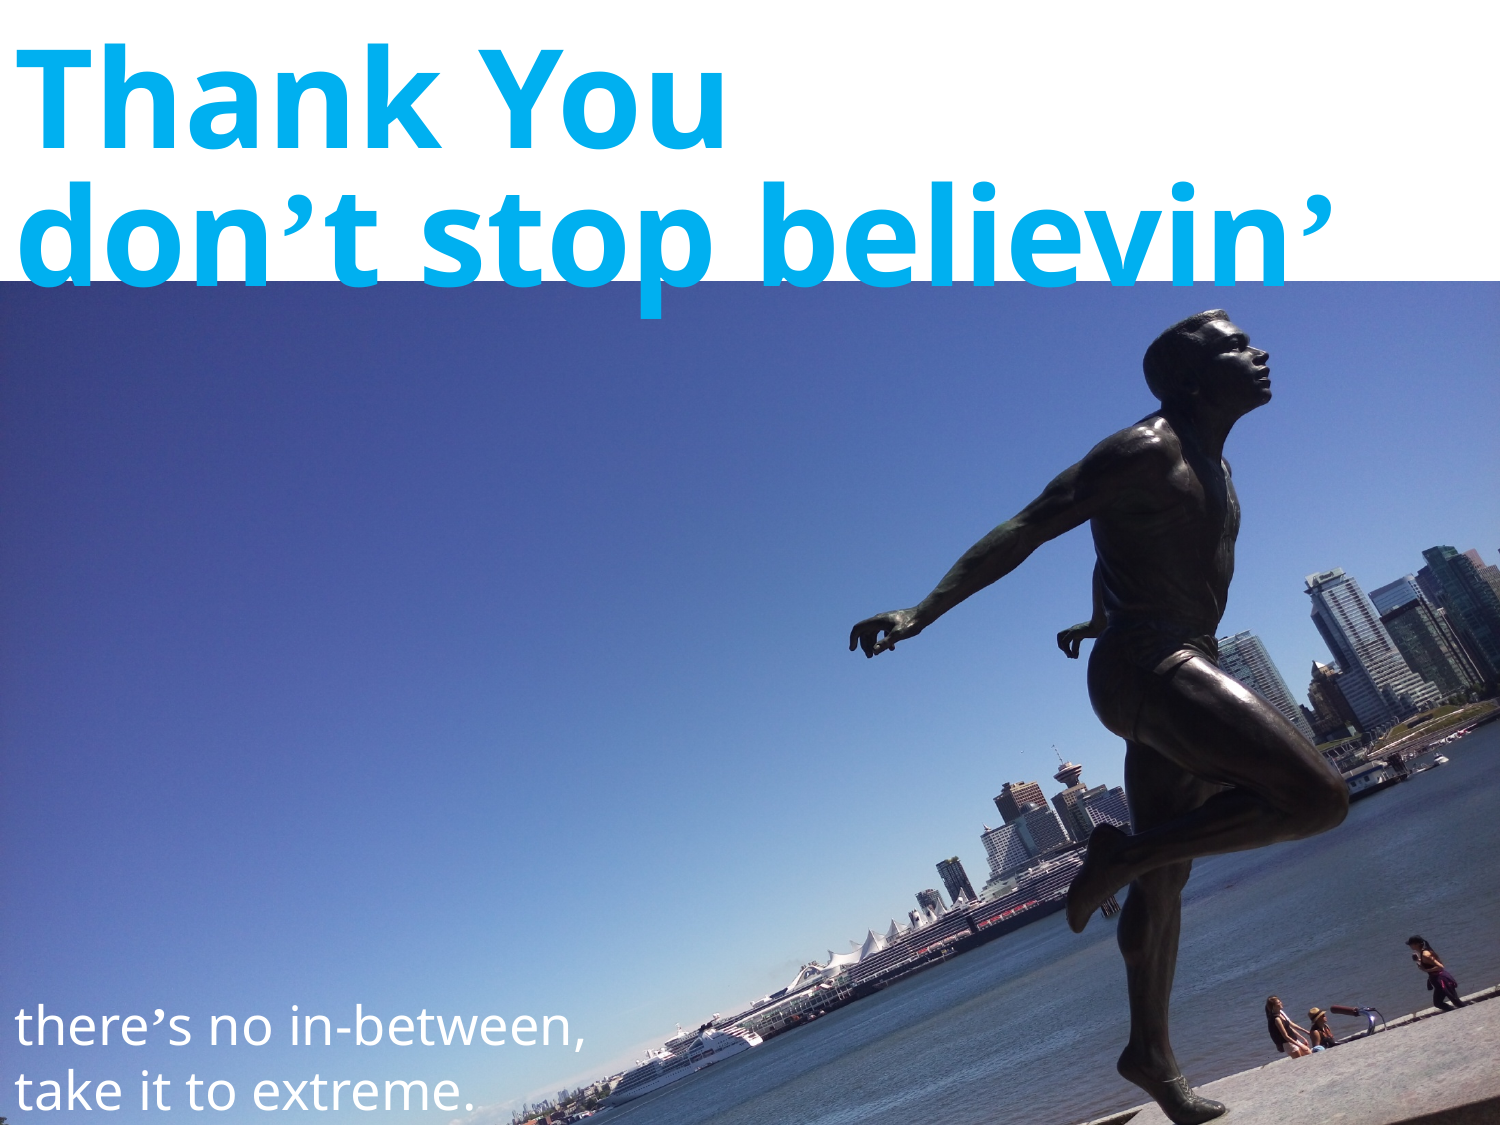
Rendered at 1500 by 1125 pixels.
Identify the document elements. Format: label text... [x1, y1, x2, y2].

text_box don’t stop believin’ [0, 162, 1500, 280]
picture [0, 280, 1500, 1125]
text_box Thank You [0, 0, 1500, 162]
